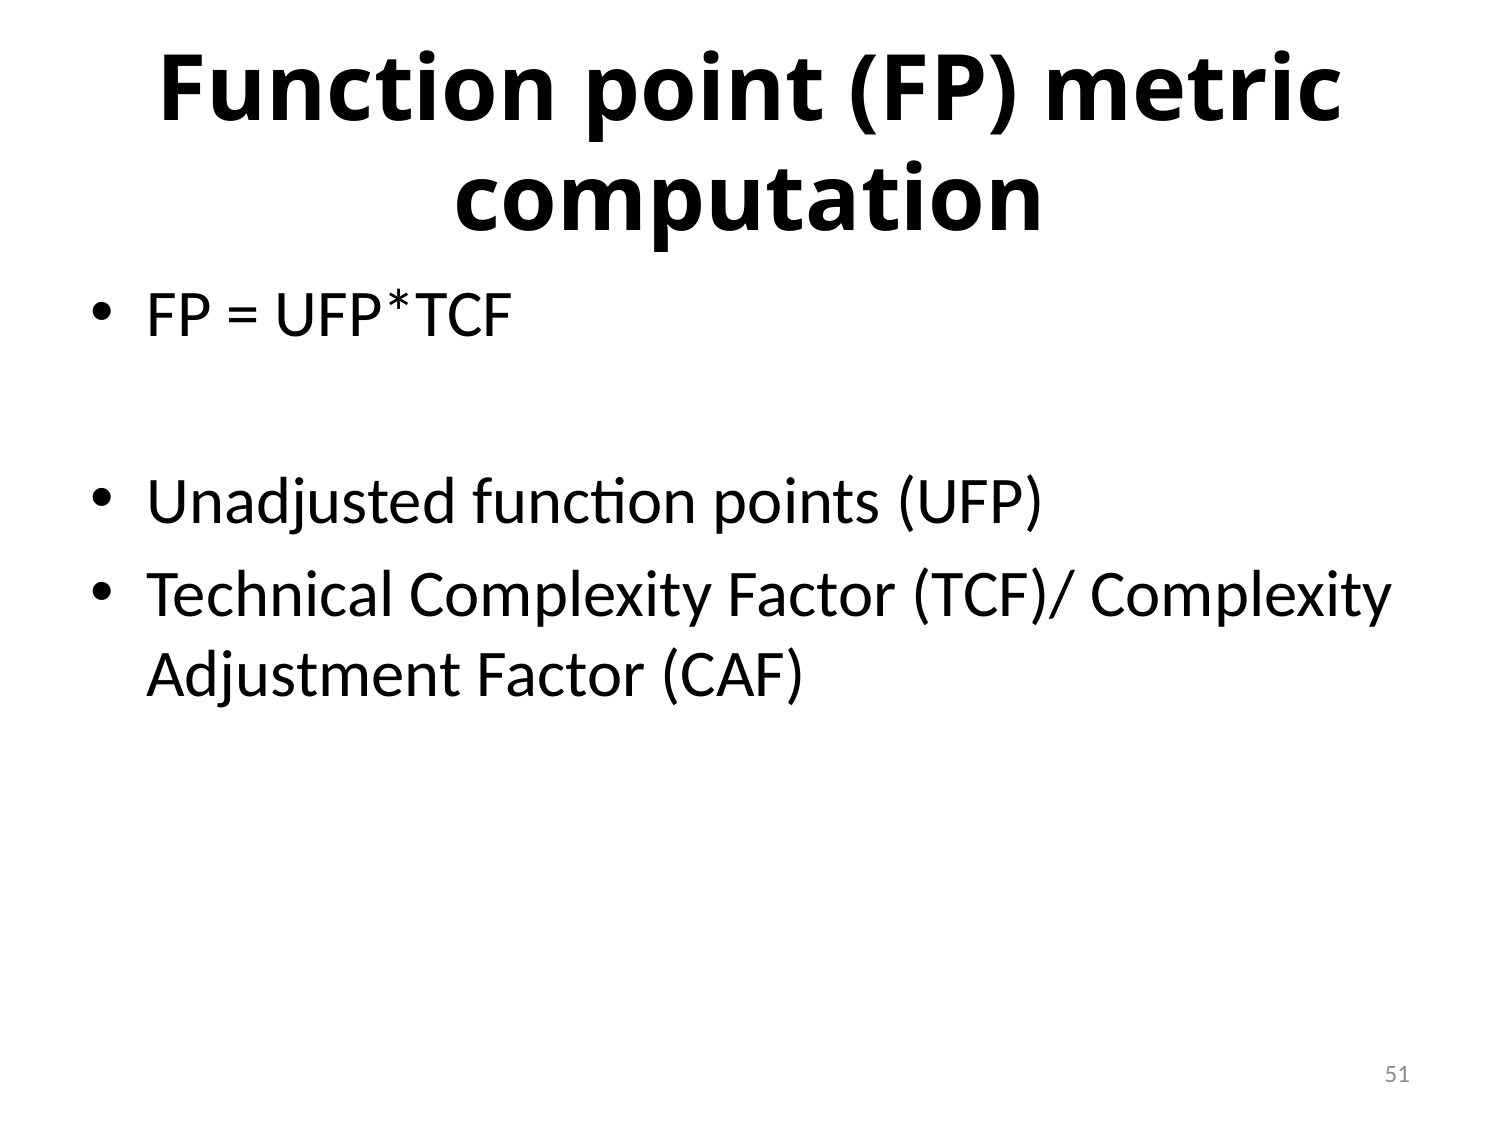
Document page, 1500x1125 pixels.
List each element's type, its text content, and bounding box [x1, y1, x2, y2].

list FP = UFP*TCF Unadjusted function points (UFP) Technical Complexity Factor (TCF)/ Complexity Adjustment Factor (CAF) [75, 262, 1425, 1005]
slide_number 51 [1074, 1042, 1425, 1103]
title Function point (FP) metric computation [75, 45, 1425, 233]
